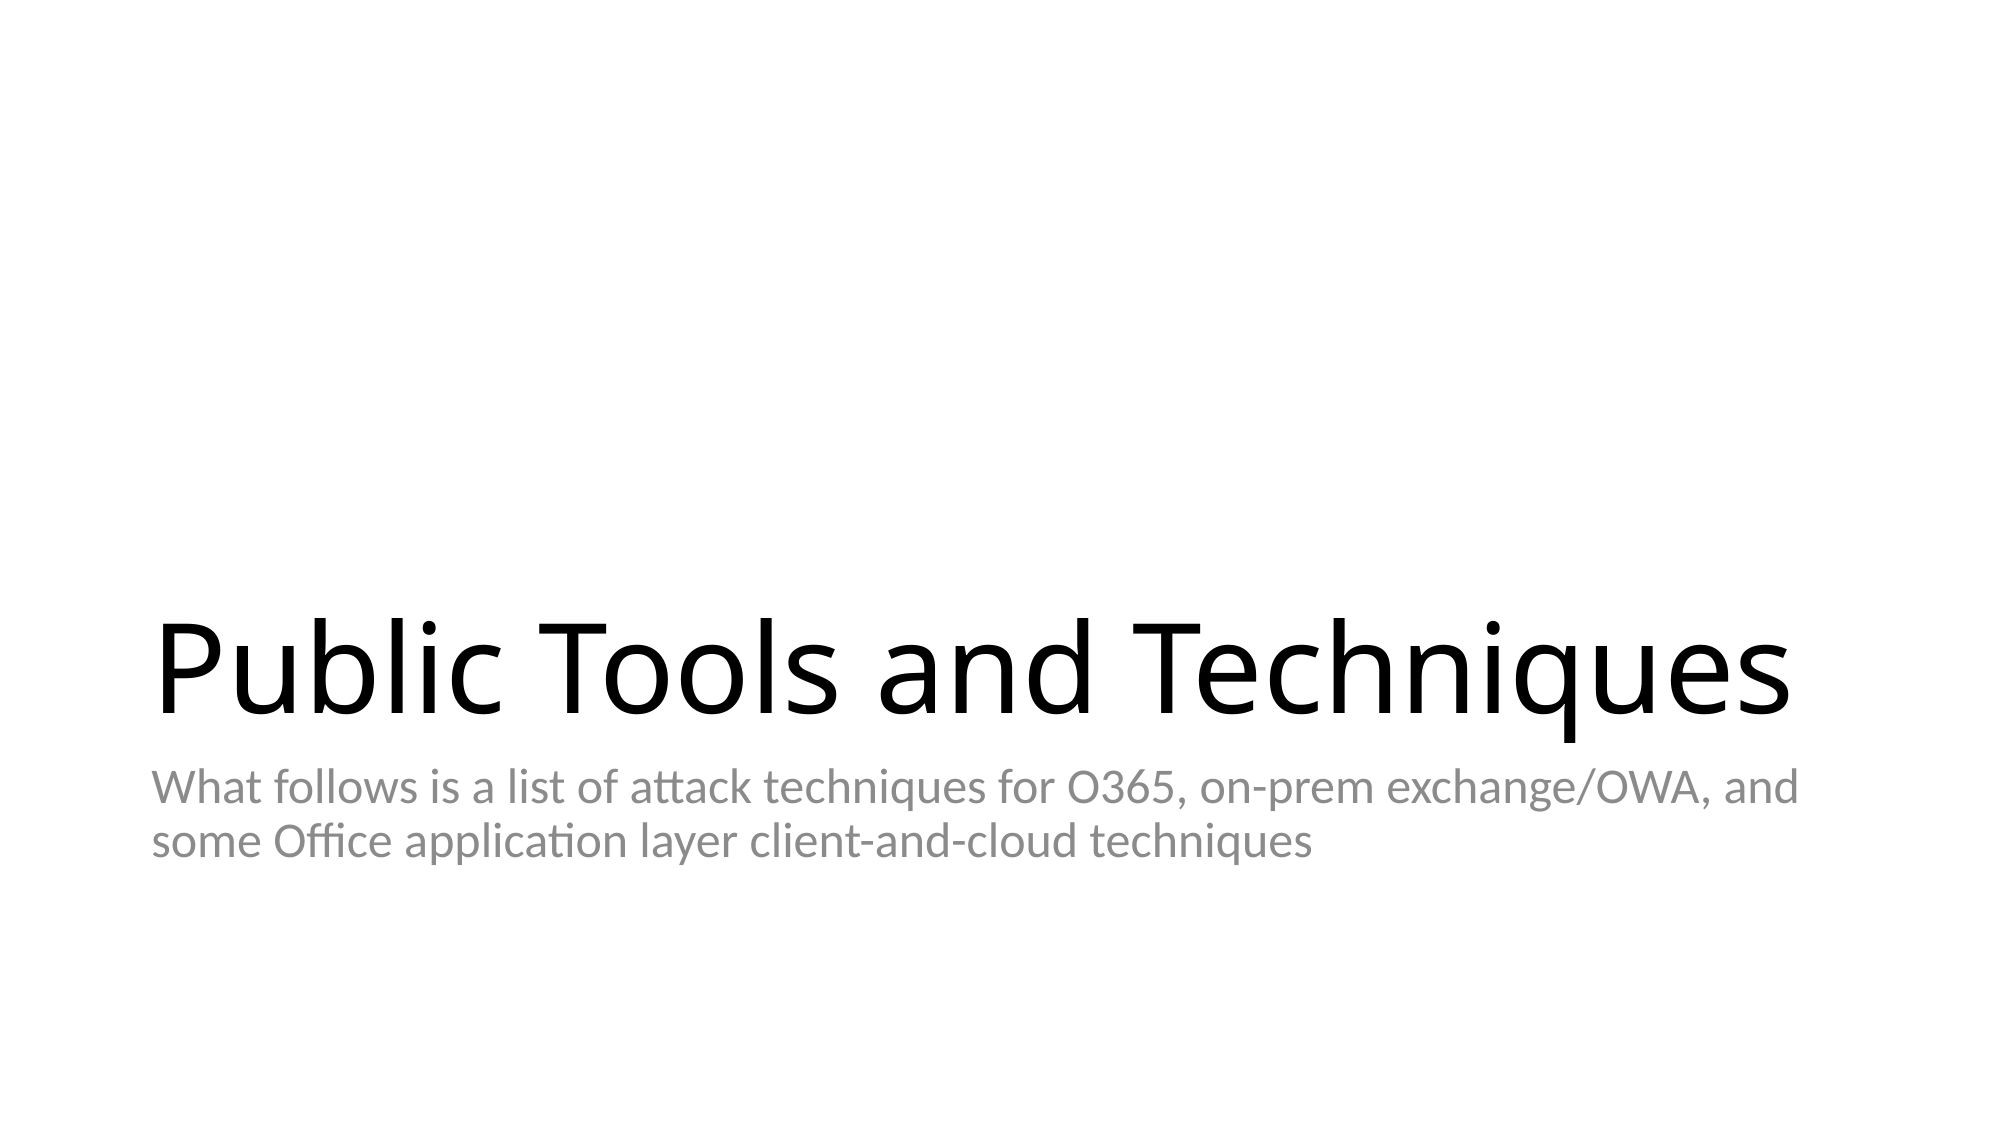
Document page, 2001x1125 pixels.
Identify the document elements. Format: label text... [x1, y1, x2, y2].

list What follows is a list of attack techniques for O365, on-prem exchange/OWA, and some Office application layer client-and-cloud techniques [136, 752, 1862, 999]
title Public Tools and Techniques [136, 280, 1862, 749]
